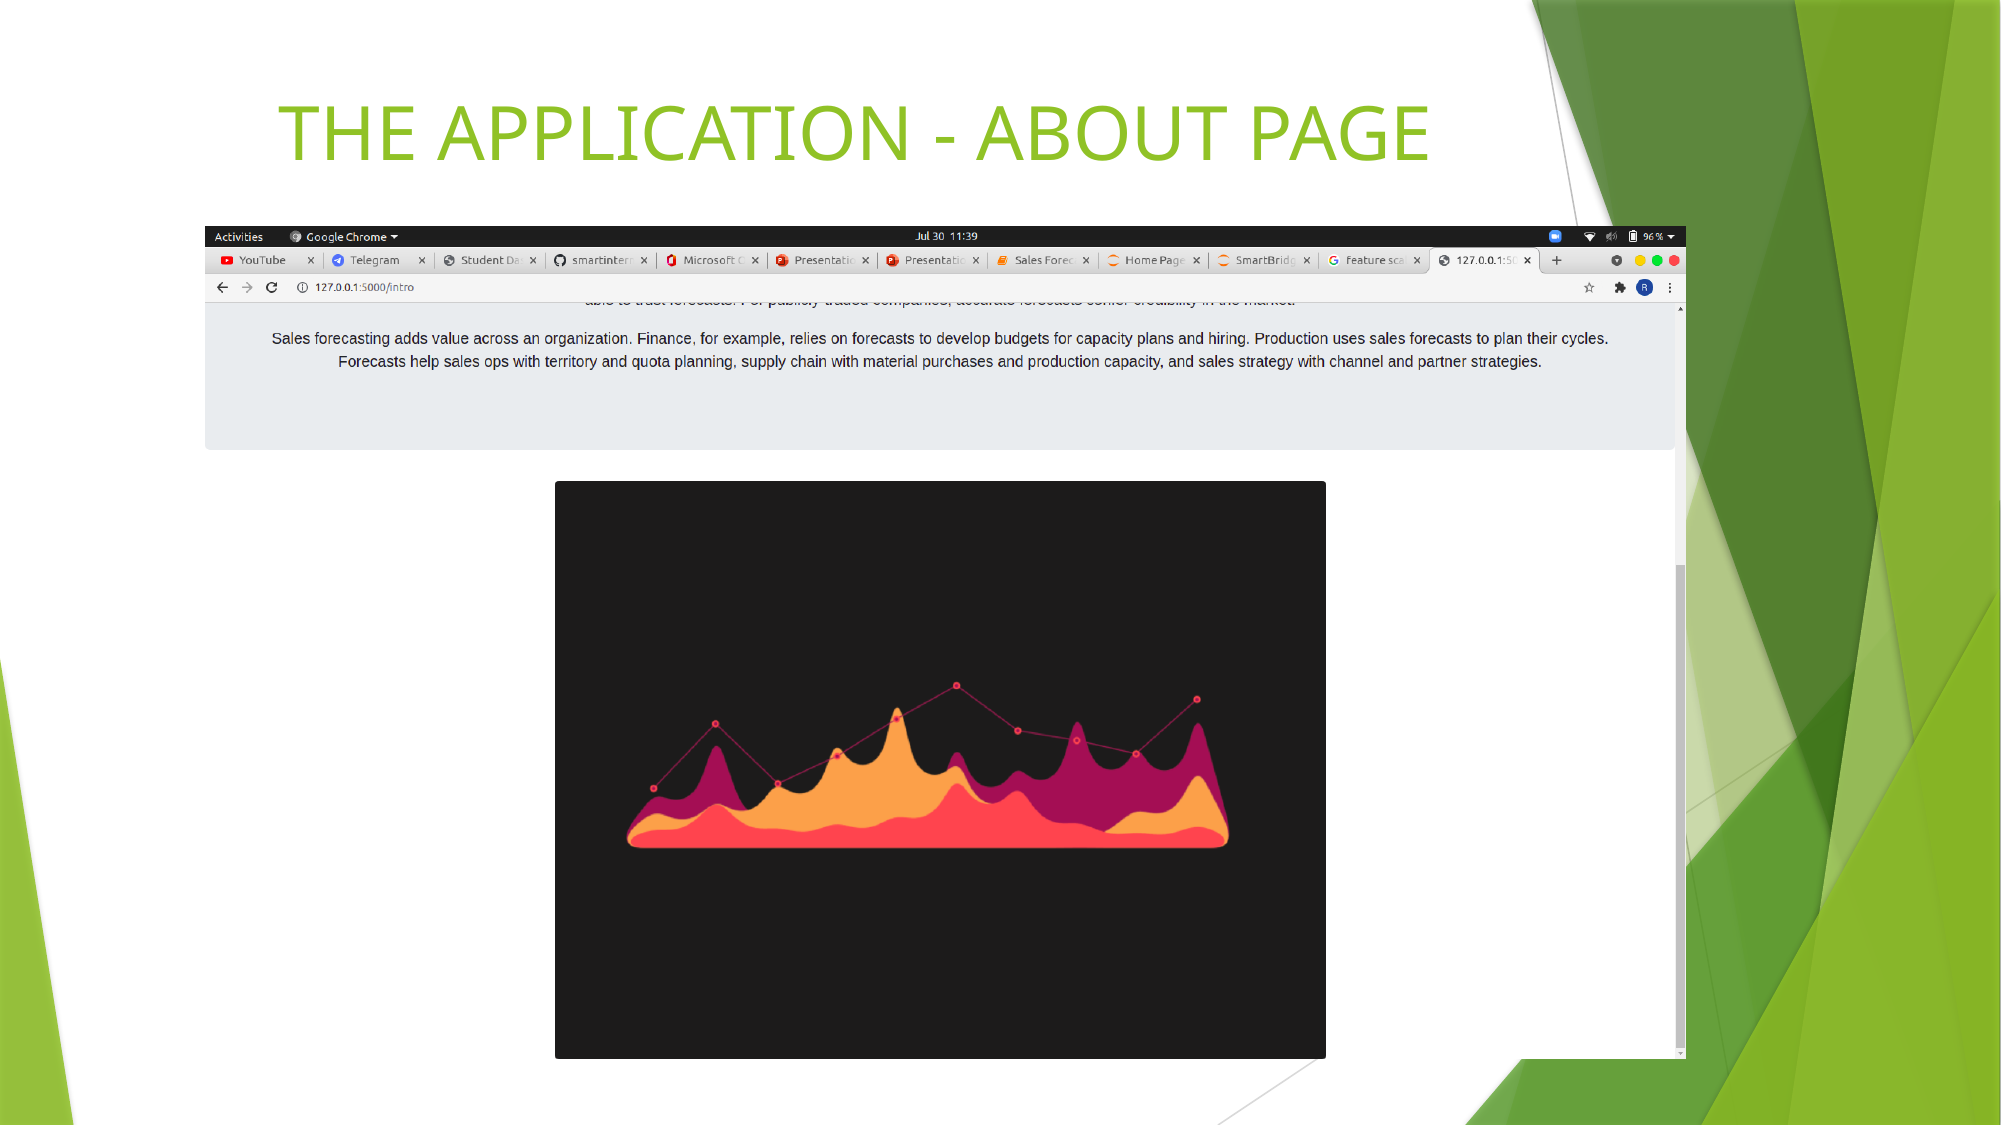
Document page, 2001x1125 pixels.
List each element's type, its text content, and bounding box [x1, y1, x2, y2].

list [205, 226, 1686, 1060]
title THE APPLICATION - ABOUT PAGE [263, 78, 1674, 226]
